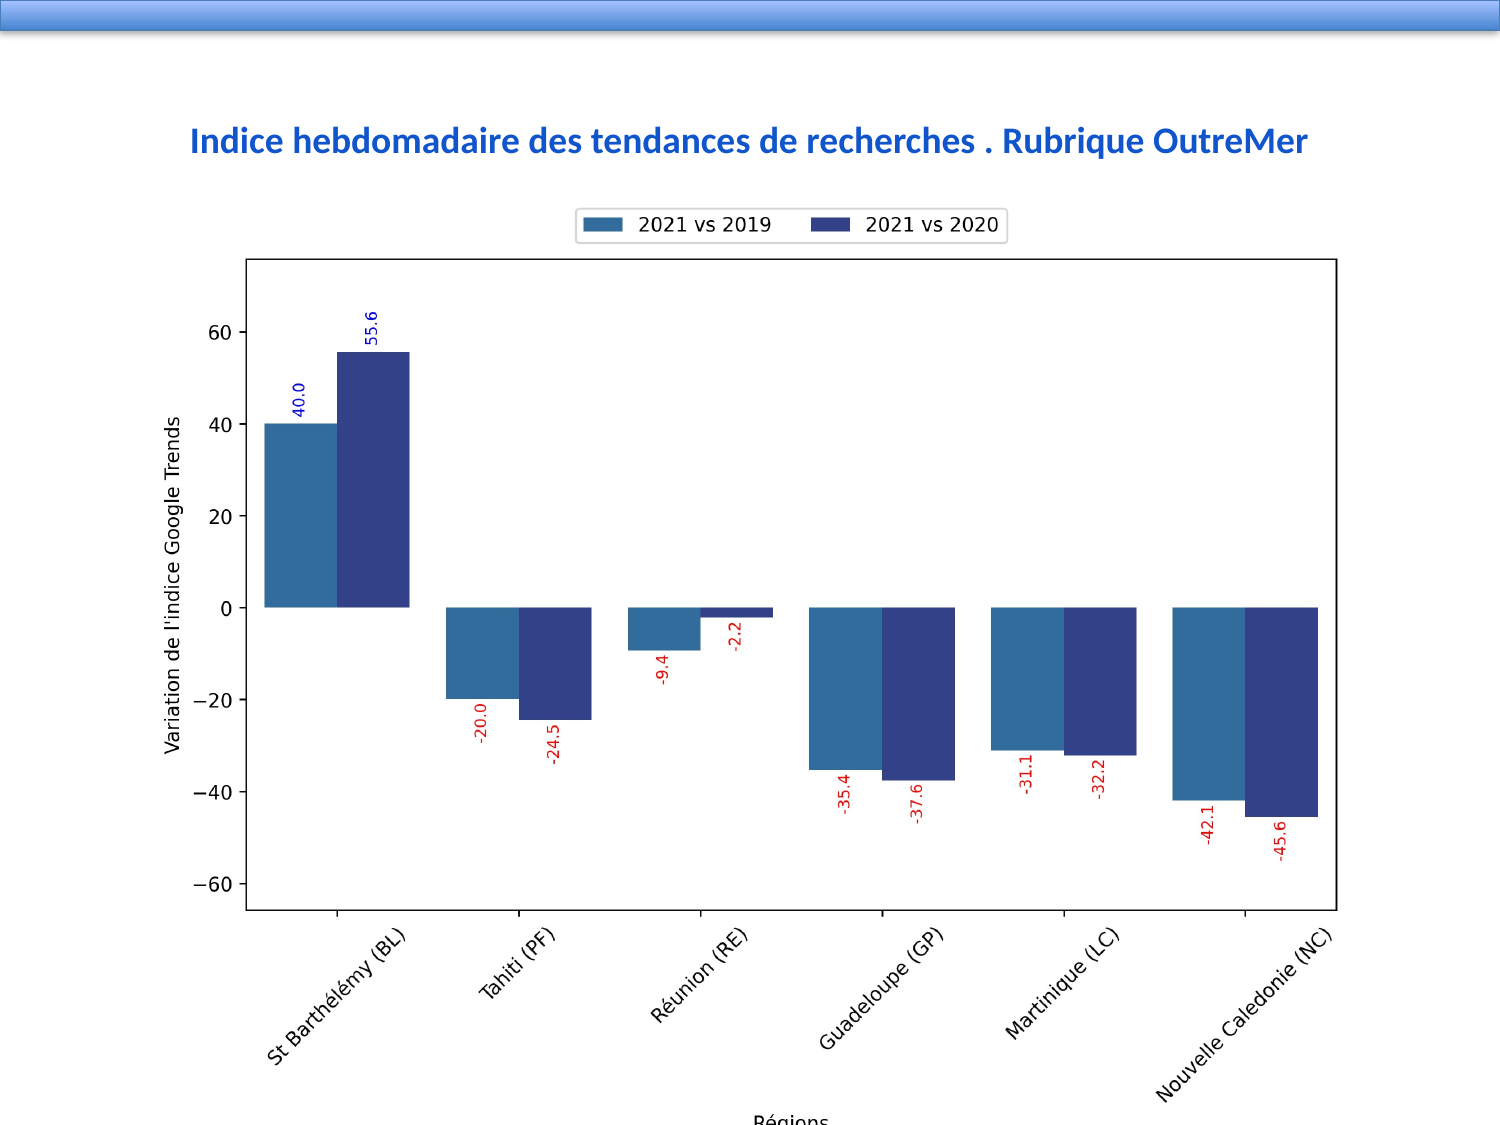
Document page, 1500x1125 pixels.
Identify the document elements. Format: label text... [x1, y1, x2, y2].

title Indice hebdomadaire des tendances de recherches . Rubrique OutreMer [75, 45, 1425, 233]
text_box [0, 0, 1500, 31]
picture [149, 194, 1351, 1125]
